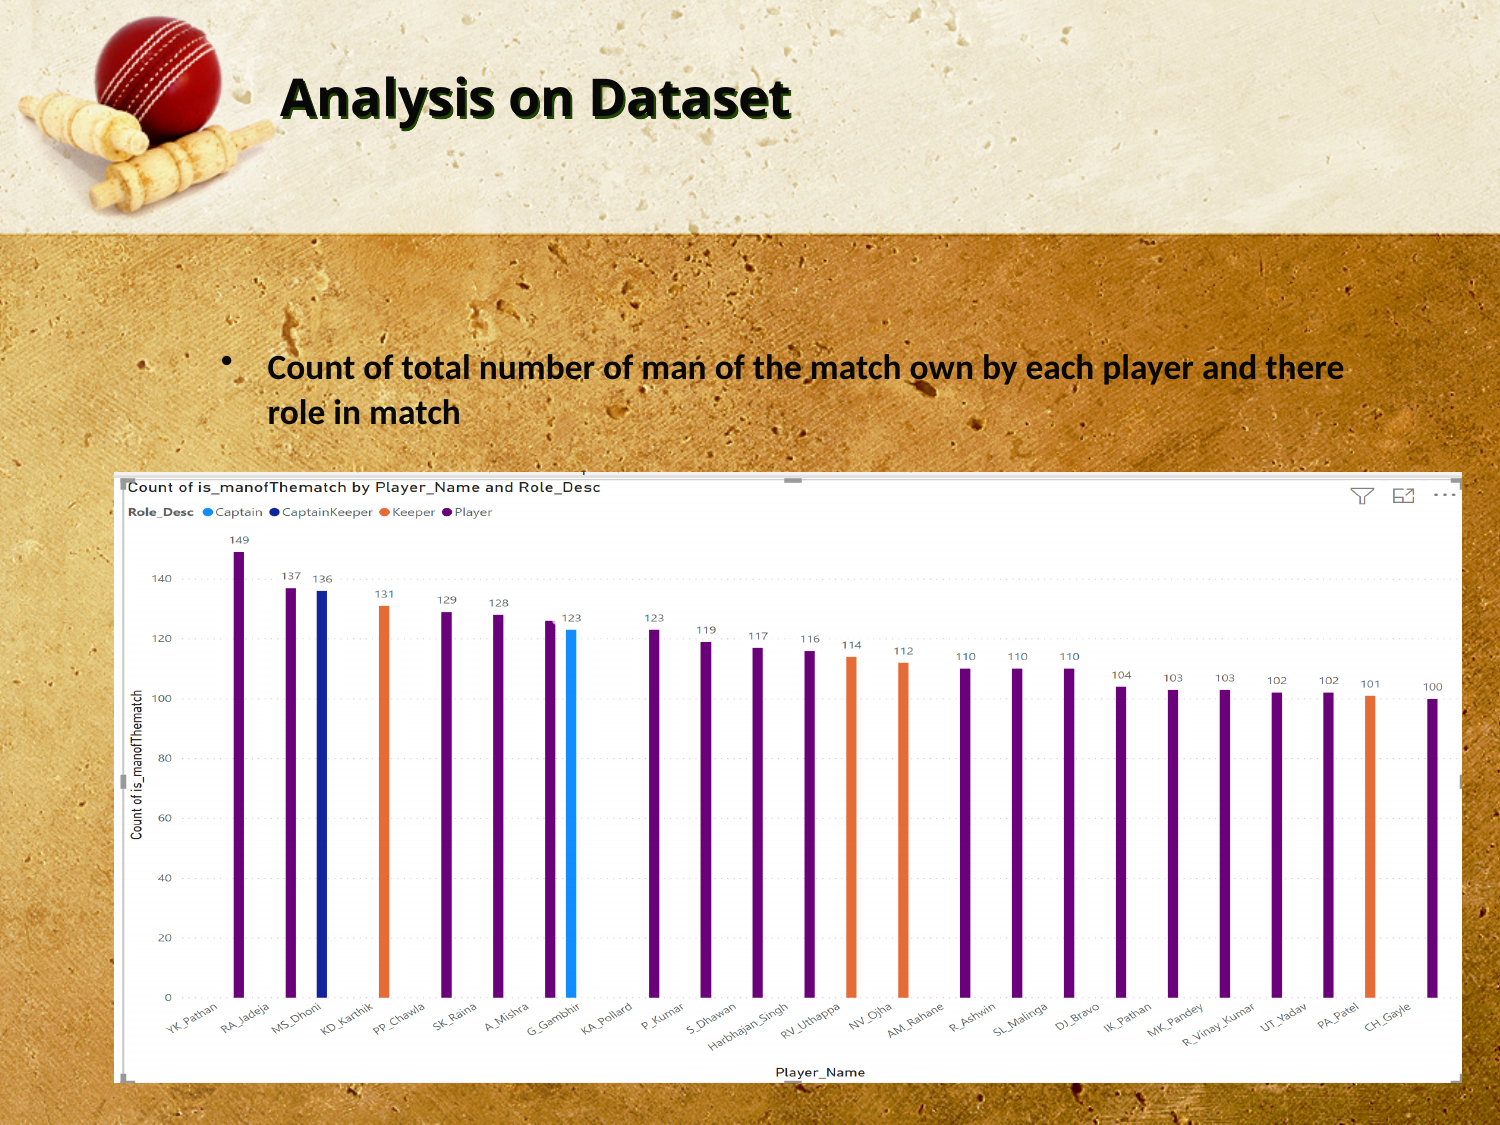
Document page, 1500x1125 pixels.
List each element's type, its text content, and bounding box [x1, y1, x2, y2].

picture [0, 0, 1500, 1125]
title Analysis on Dataset [265, 42, 1424, 150]
list Count of total number of man of the match own by each player and there role in match [111, 290, 1389, 474]
